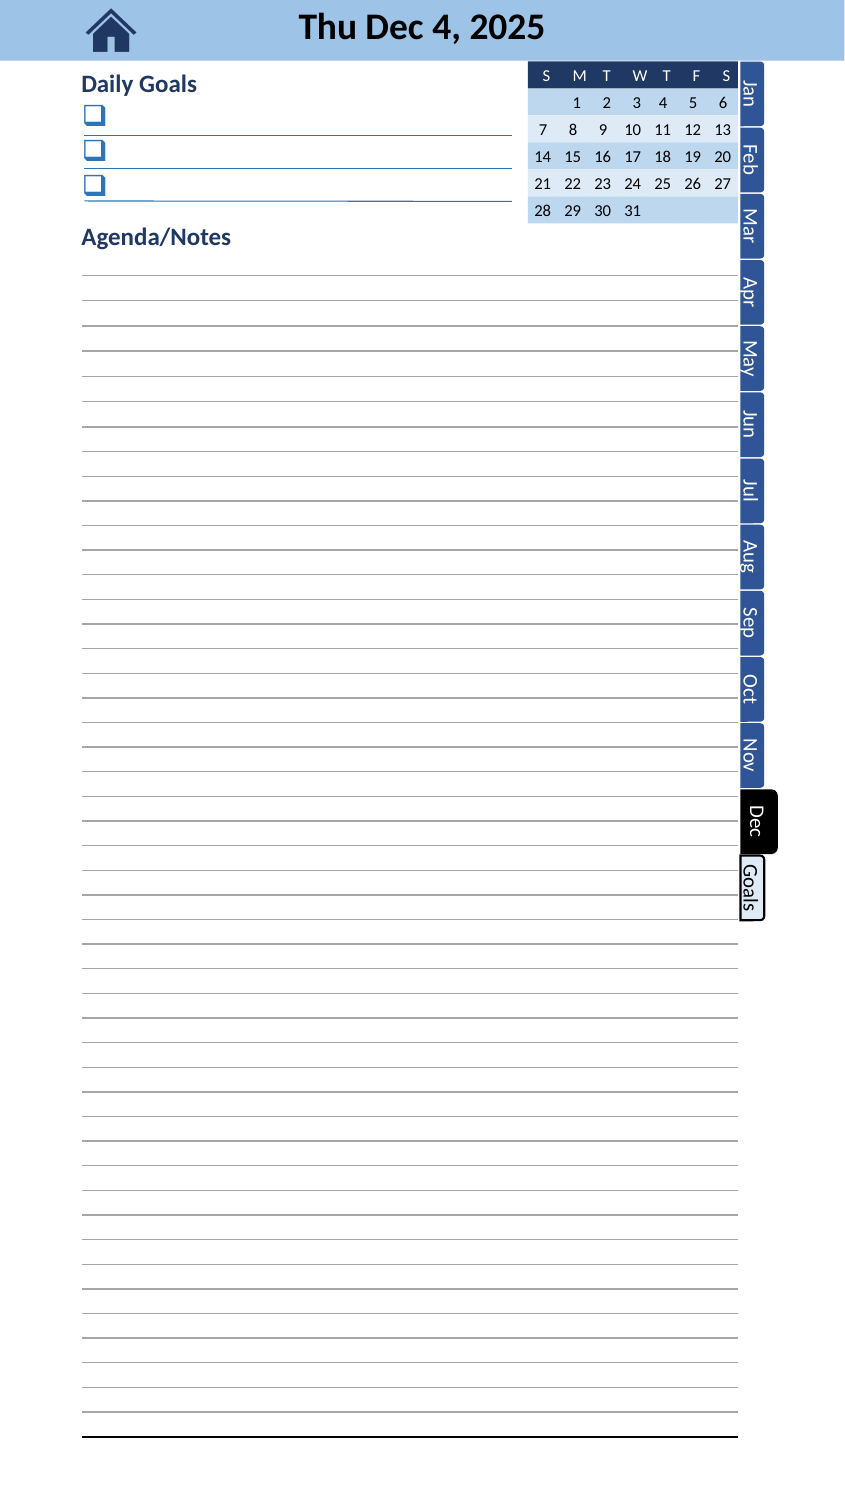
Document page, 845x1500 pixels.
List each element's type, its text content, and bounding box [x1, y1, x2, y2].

picture [82, 1, 140, 59]
list Thu Dec 4, 2025 [190, 0, 655, 61]
